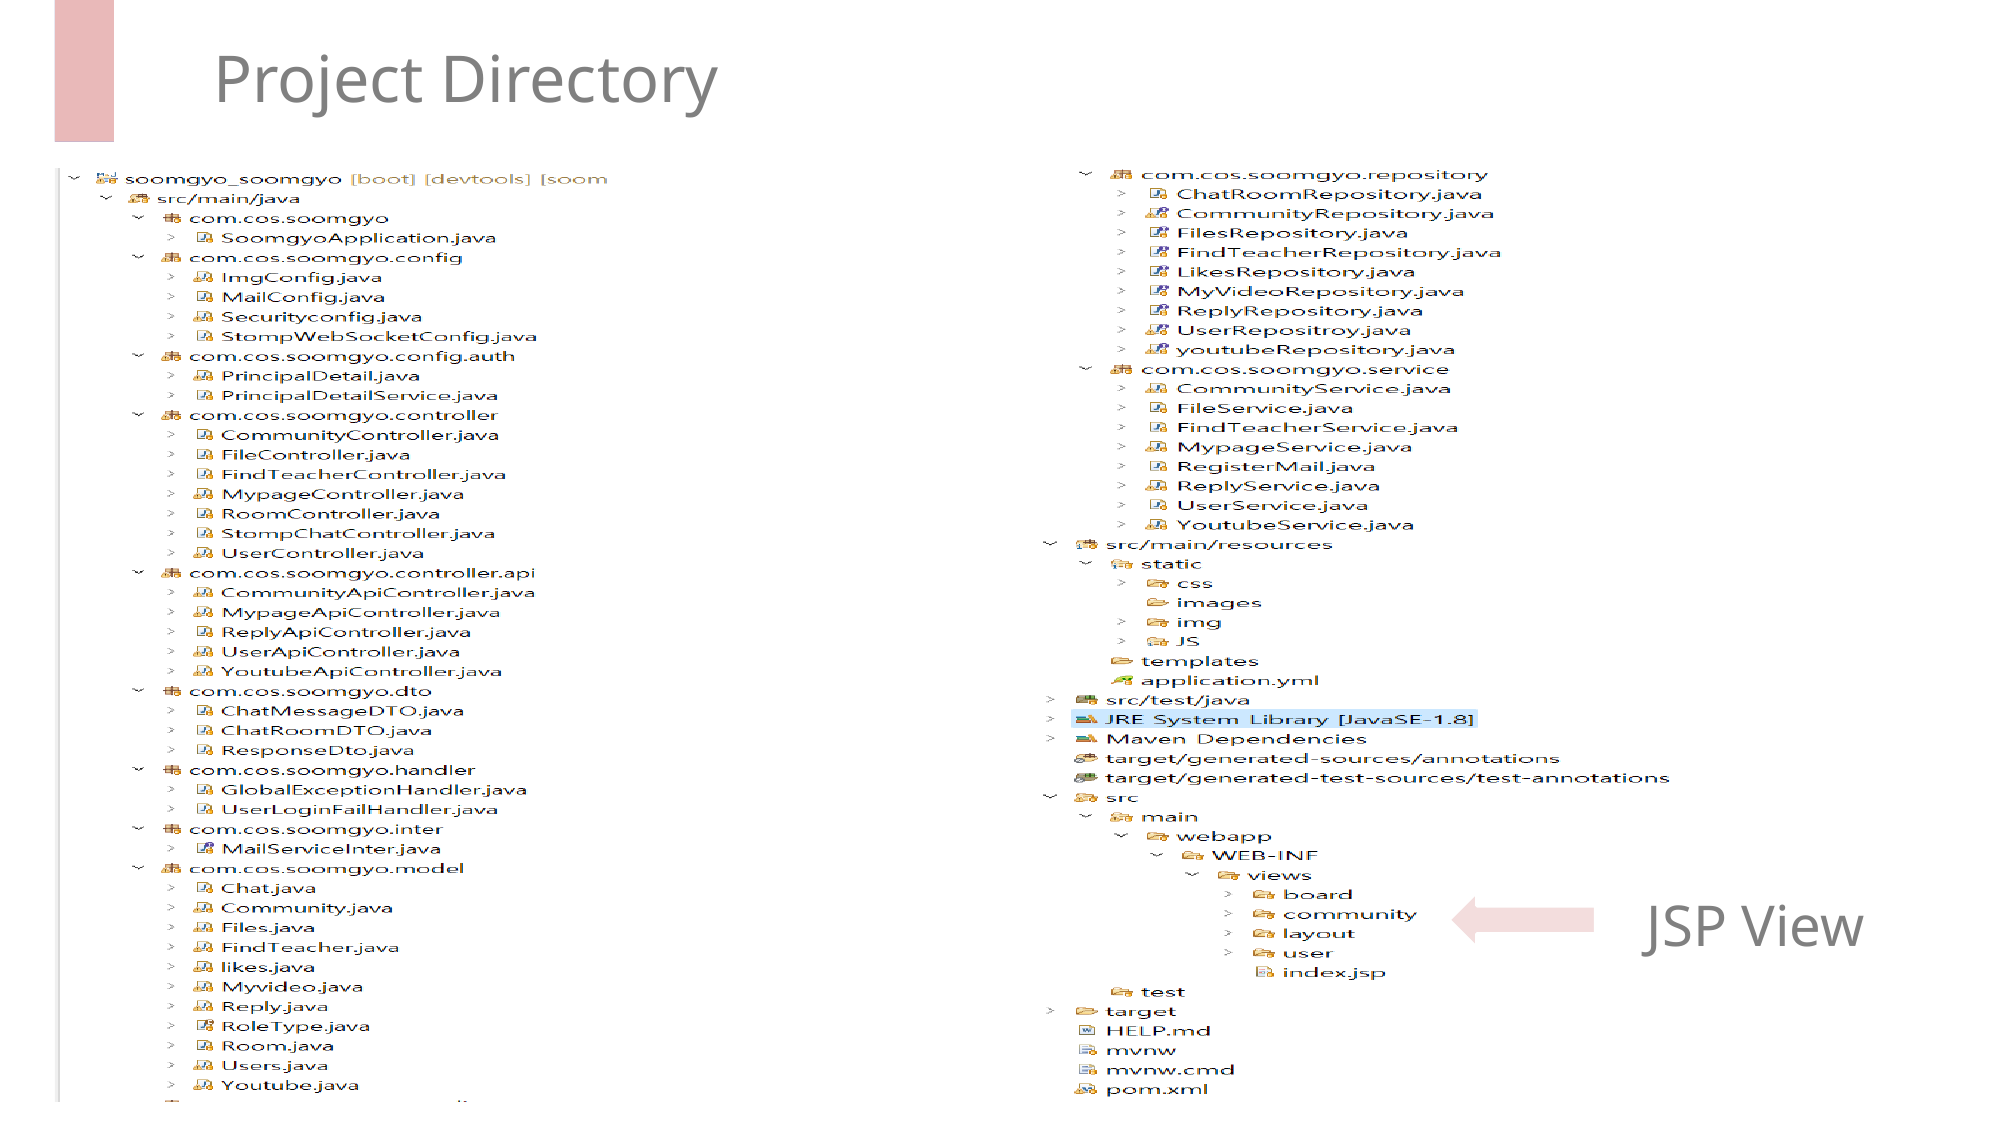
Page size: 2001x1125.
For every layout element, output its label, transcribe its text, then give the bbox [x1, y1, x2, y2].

text_box Project Directory [198, 31, 735, 124]
picture [54, 168, 608, 1103]
text_box JSP View [1683, 883, 1880, 966]
picture [1035, 168, 1677, 1103]
text_box [54, 0, 114, 142]
